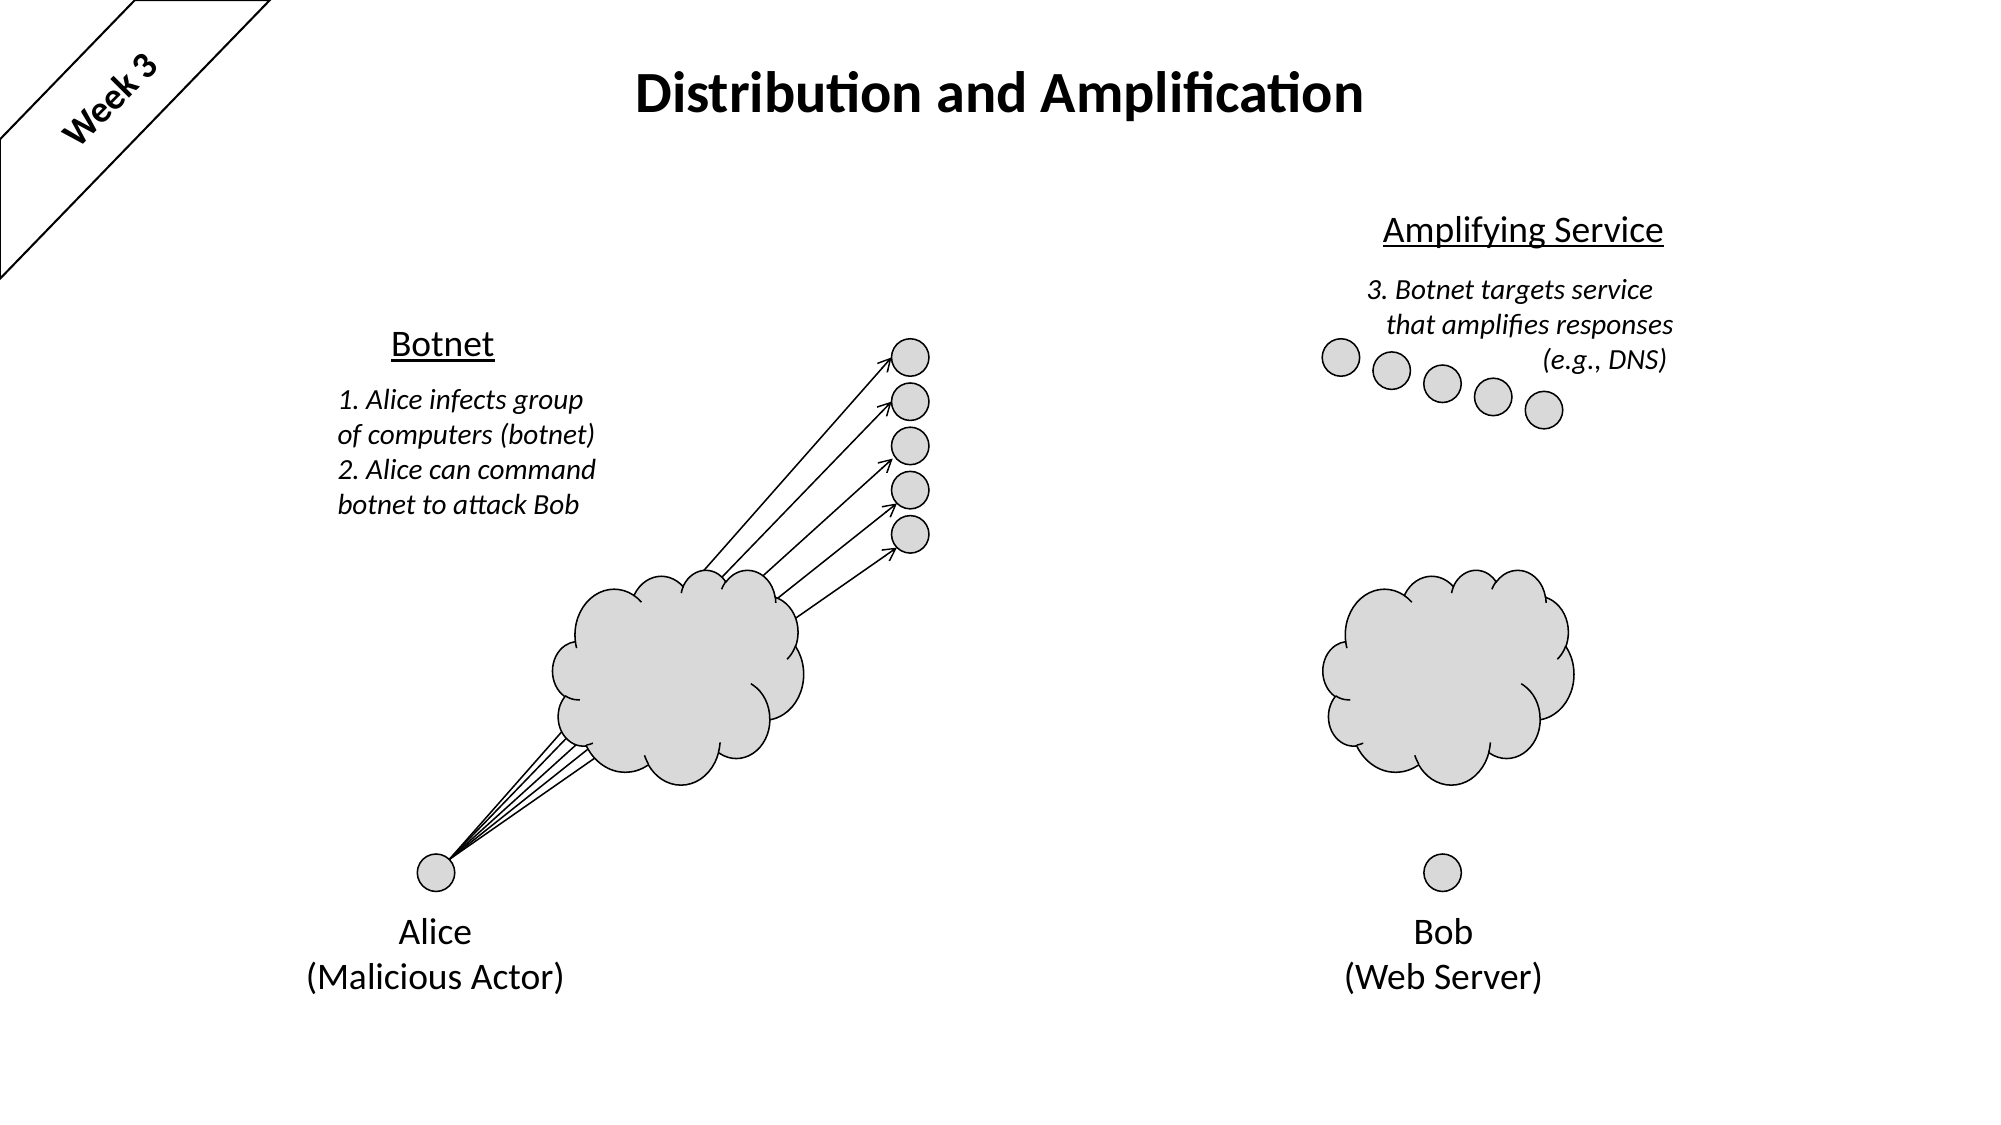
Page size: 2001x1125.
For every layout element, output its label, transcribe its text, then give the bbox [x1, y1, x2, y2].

text_box [890, 337, 931, 378]
text_box 1. Alice infects group of computers (botnet) 2. Alice can command botnet to attack Bob [322, 372, 449, 528]
text_box [0, 0, 272, 281]
text_box [1524, 390, 1564, 430]
text_box [892, 426, 931, 466]
text_box [893, 470, 931, 510]
text_box Bob (Web Server) [1329, 899, 1558, 1005]
text_box [1422, 383, 1463, 404]
text_box [1321, 569, 1576, 787]
text_box Alice (Malicious Actor) [291, 899, 580, 1005]
text_box [1422, 852, 1463, 893]
title Distribution and Amplification [324, 0, 1675, 188]
text_box Amplifying Service [1368, 197, 1680, 258]
text_box Week 3 [35, 25, 181, 171]
text_box [892, 381, 931, 422]
text_box 3. Botnet targets service that amplifies responses (e.g., DNS) [1351, 263, 1689, 383]
text_box [897, 514, 931, 555]
text_box [1473, 383, 1514, 417]
text_box [416, 852, 456, 893]
text_box Botnet [376, 311, 510, 372]
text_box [893, 503, 897, 860]
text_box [449, 357, 892, 860]
text_box [1321, 337, 1351, 378]
text_box [1376, 383, 1407, 391]
